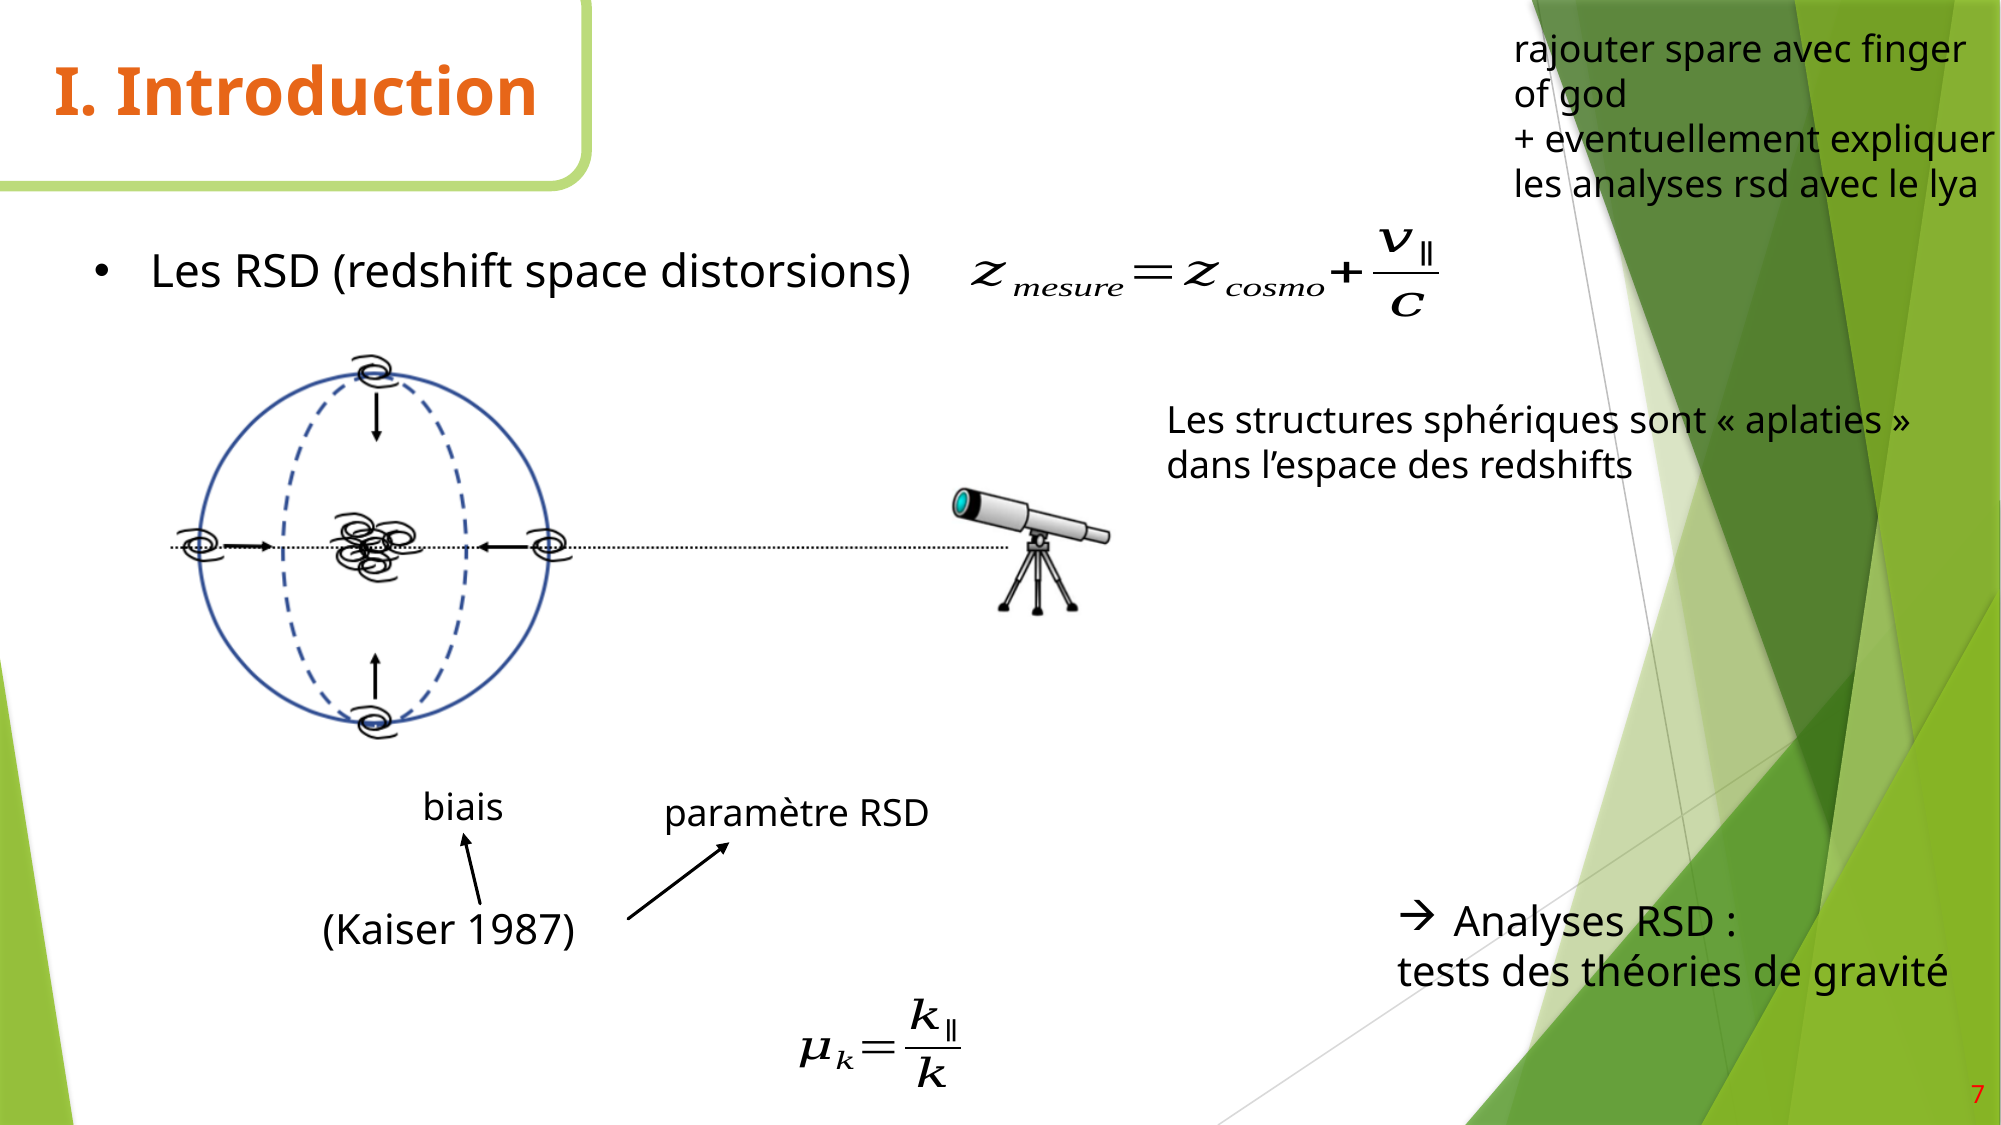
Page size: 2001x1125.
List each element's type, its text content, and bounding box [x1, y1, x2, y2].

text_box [462, 832, 481, 905]
text_box biais [407, 775, 519, 836]
slide_number 7 [1887, 1065, 2000, 1125]
text_box rajouter spare avec finger of god + eventuellement expliquer les analyses rsd avec le lya [1498, 17, 2000, 213]
text_box Les RSD (redshift space distorsions) [79, 234, 927, 305]
text_box [0, 0, 589, 188]
text_box paramètre RSD [649, 781, 946, 842]
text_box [627, 841, 730, 920]
picture [152, 334, 1125, 755]
text_box Analyses RSD : tests des théories de gravité [1382, 887, 1965, 1003]
text_box Les structures sphériques sont « aplaties » dans l’espace des redshifts [1151, 388, 1976, 494]
